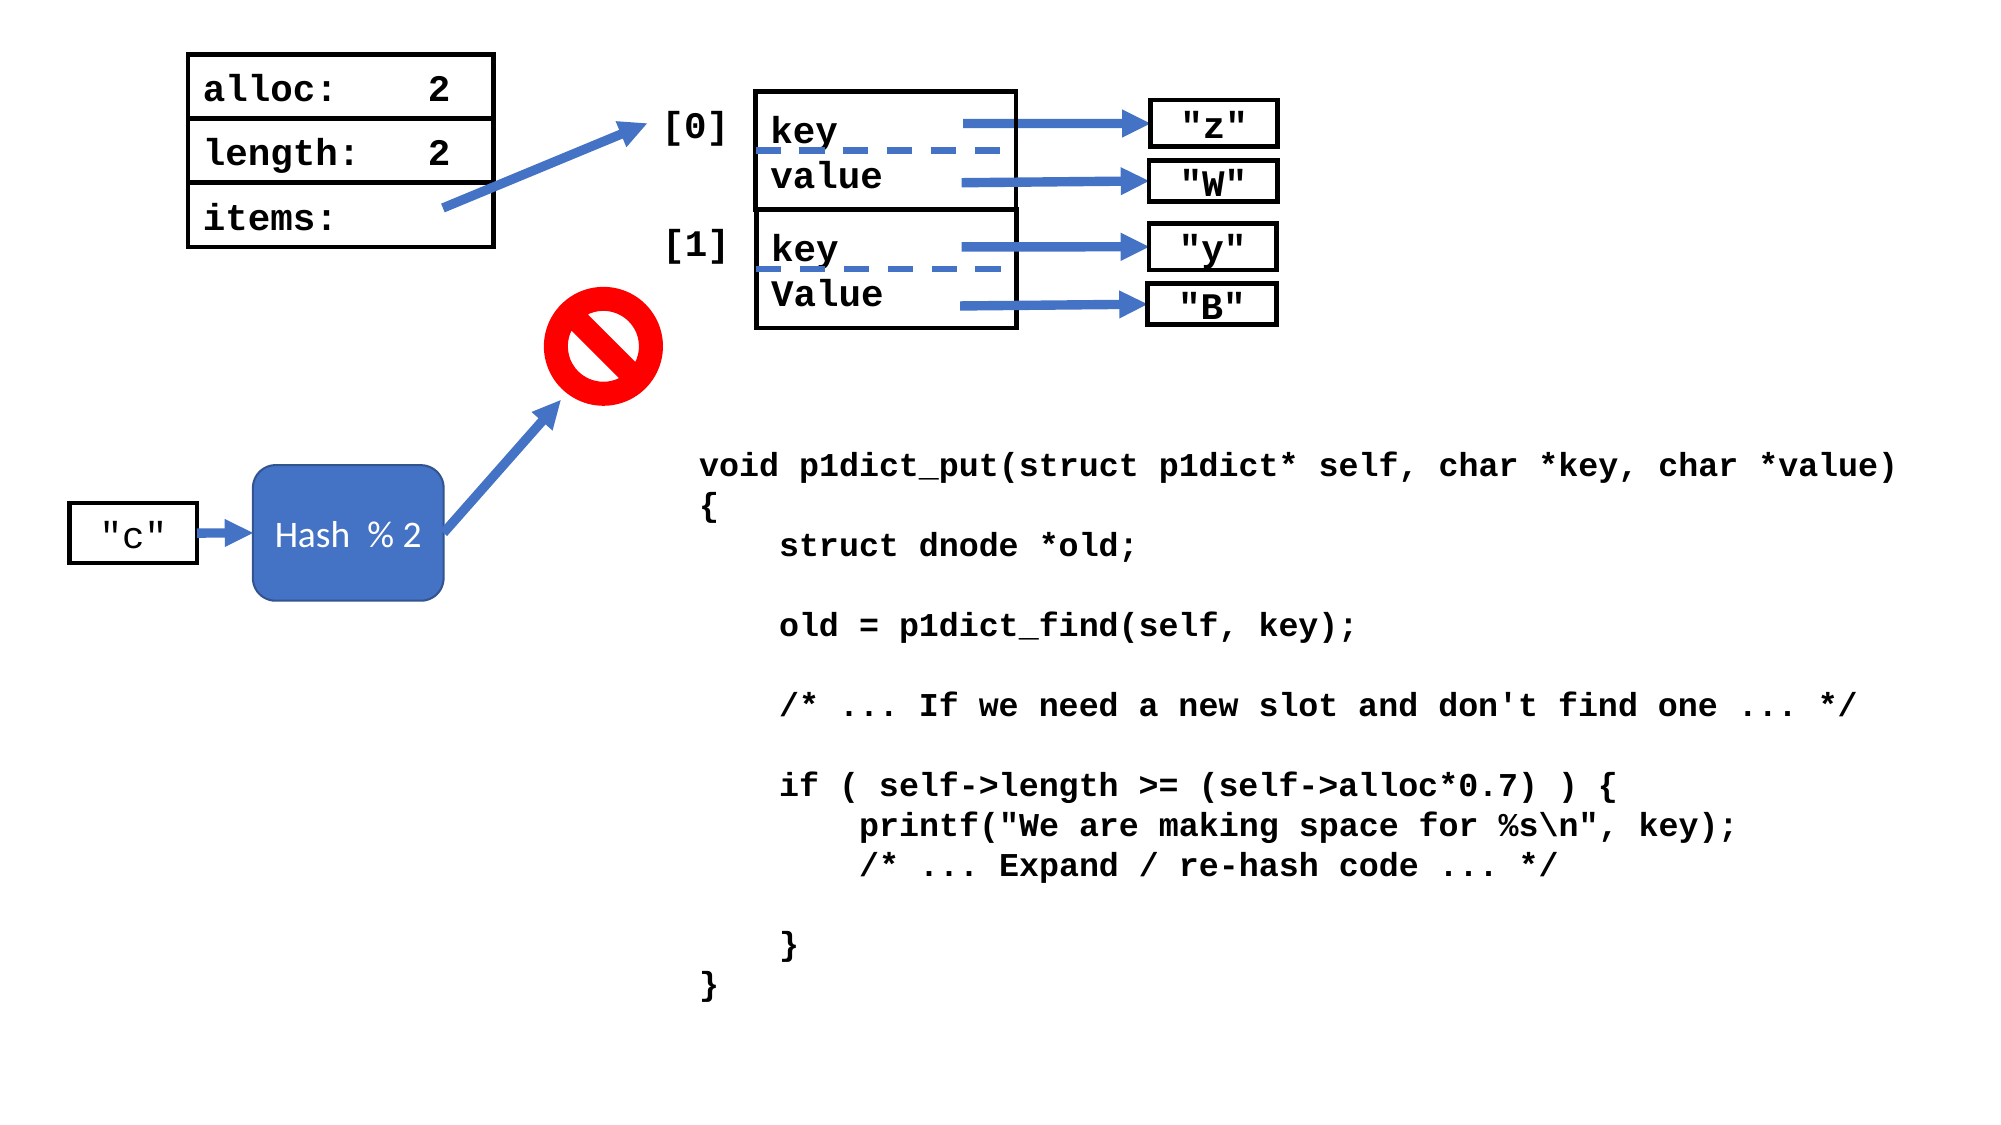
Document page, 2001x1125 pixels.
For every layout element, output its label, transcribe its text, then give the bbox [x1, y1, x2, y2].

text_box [442, 123, 647, 209]
text_box [543, 286, 663, 406]
text_box [0] [646, 93, 813, 154]
text_box "B" [1146, 283, 1277, 326]
text_box [1] [647, 211, 814, 272]
text_box key value [755, 90, 1017, 209]
text_box "c" [69, 502, 198, 564]
text_box alloc: 2 [187, 53, 495, 117]
text_box "z" [1149, 99, 1279, 148]
text_box key Value [755, 209, 1018, 329]
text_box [443, 400, 561, 533]
text_box Hash % 2 [251, 464, 445, 602]
text_box "W" [1148, 160, 1279, 202]
text_box items: [187, 184, 495, 248]
text_box void p1dict_put(struct p1dict* self, char *key, char *value) { struct dnode *old; old = p1dict_find(self, key); /* ... If we need a new slot and don't find one ... */ if ( self->length >= (self->alloc*0.7) ) { printf("We are making space for %s\n", key); /* ... Expand / re-hash code ... */ } } [684, 436, 1962, 1050]
text_box "y" [1148, 222, 1277, 271]
text_box length: 2 [187, 117, 495, 184]
